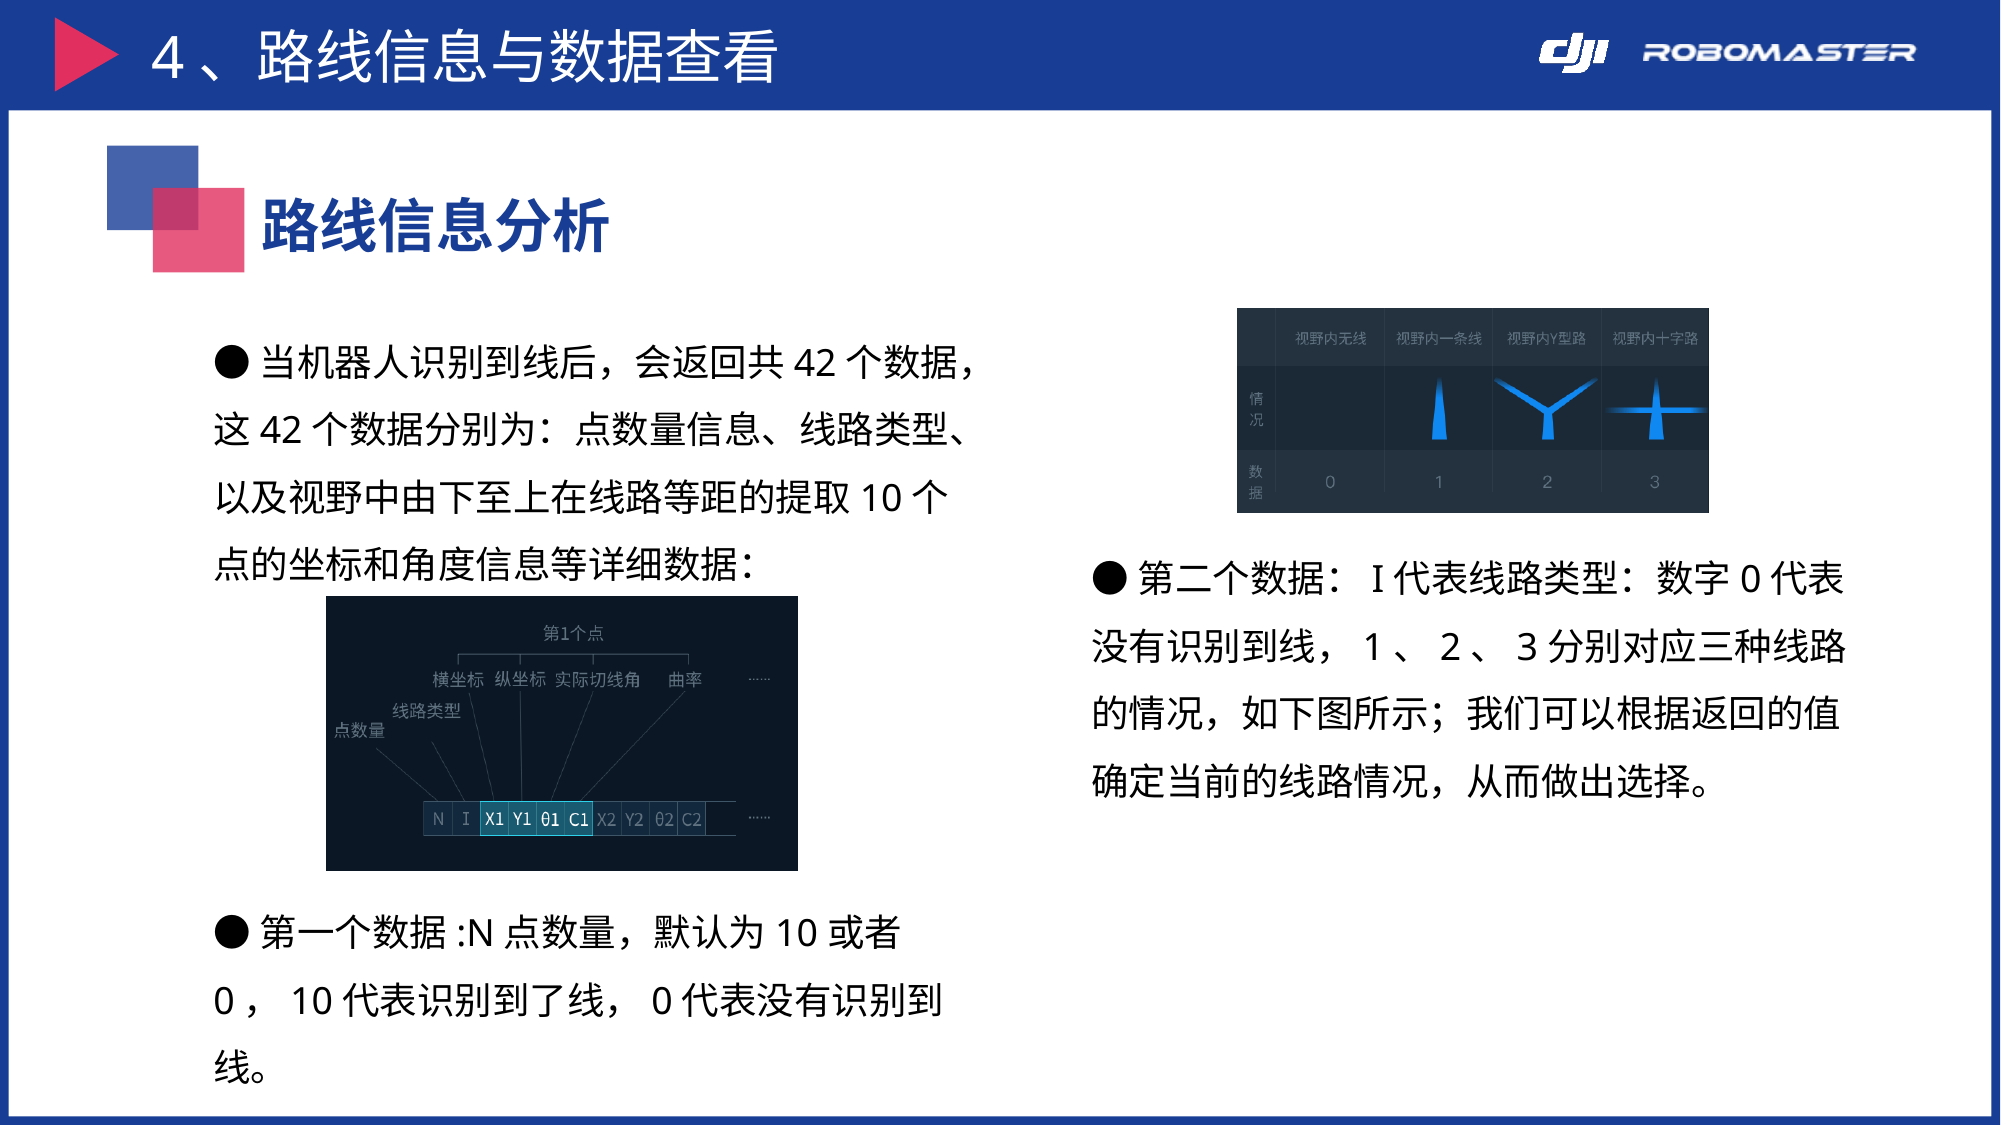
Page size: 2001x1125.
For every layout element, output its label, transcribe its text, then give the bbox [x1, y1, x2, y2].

text_box ●第二个数据：I代表线路类型：数字0代表没有识别到线，1、2、3分别对应三种线路的情况，如下图所示；我们可以根据返回的值确定当前的线路情况，从而做出选择。 [1076, 525, 1869, 810]
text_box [107, 145, 628, 273]
picture [1236, 308, 1709, 513]
text_box ●第一个数据:N点数量，默认为10或者0，10代表识别到了线，0代表没有识别到线。 [198, 879, 991, 1097]
picture [325, 596, 798, 871]
list 4、路线信息与数据查看 [136, 0, 1935, 111]
text_box ●当机器人识别到线后，会返回共42个数据，这42个数据分别为：点数量信息、线路类型、以及视野中由下至上在线路等距的提取10个点的坐标和角度信息等详细数据： [198, 308, 991, 594]
